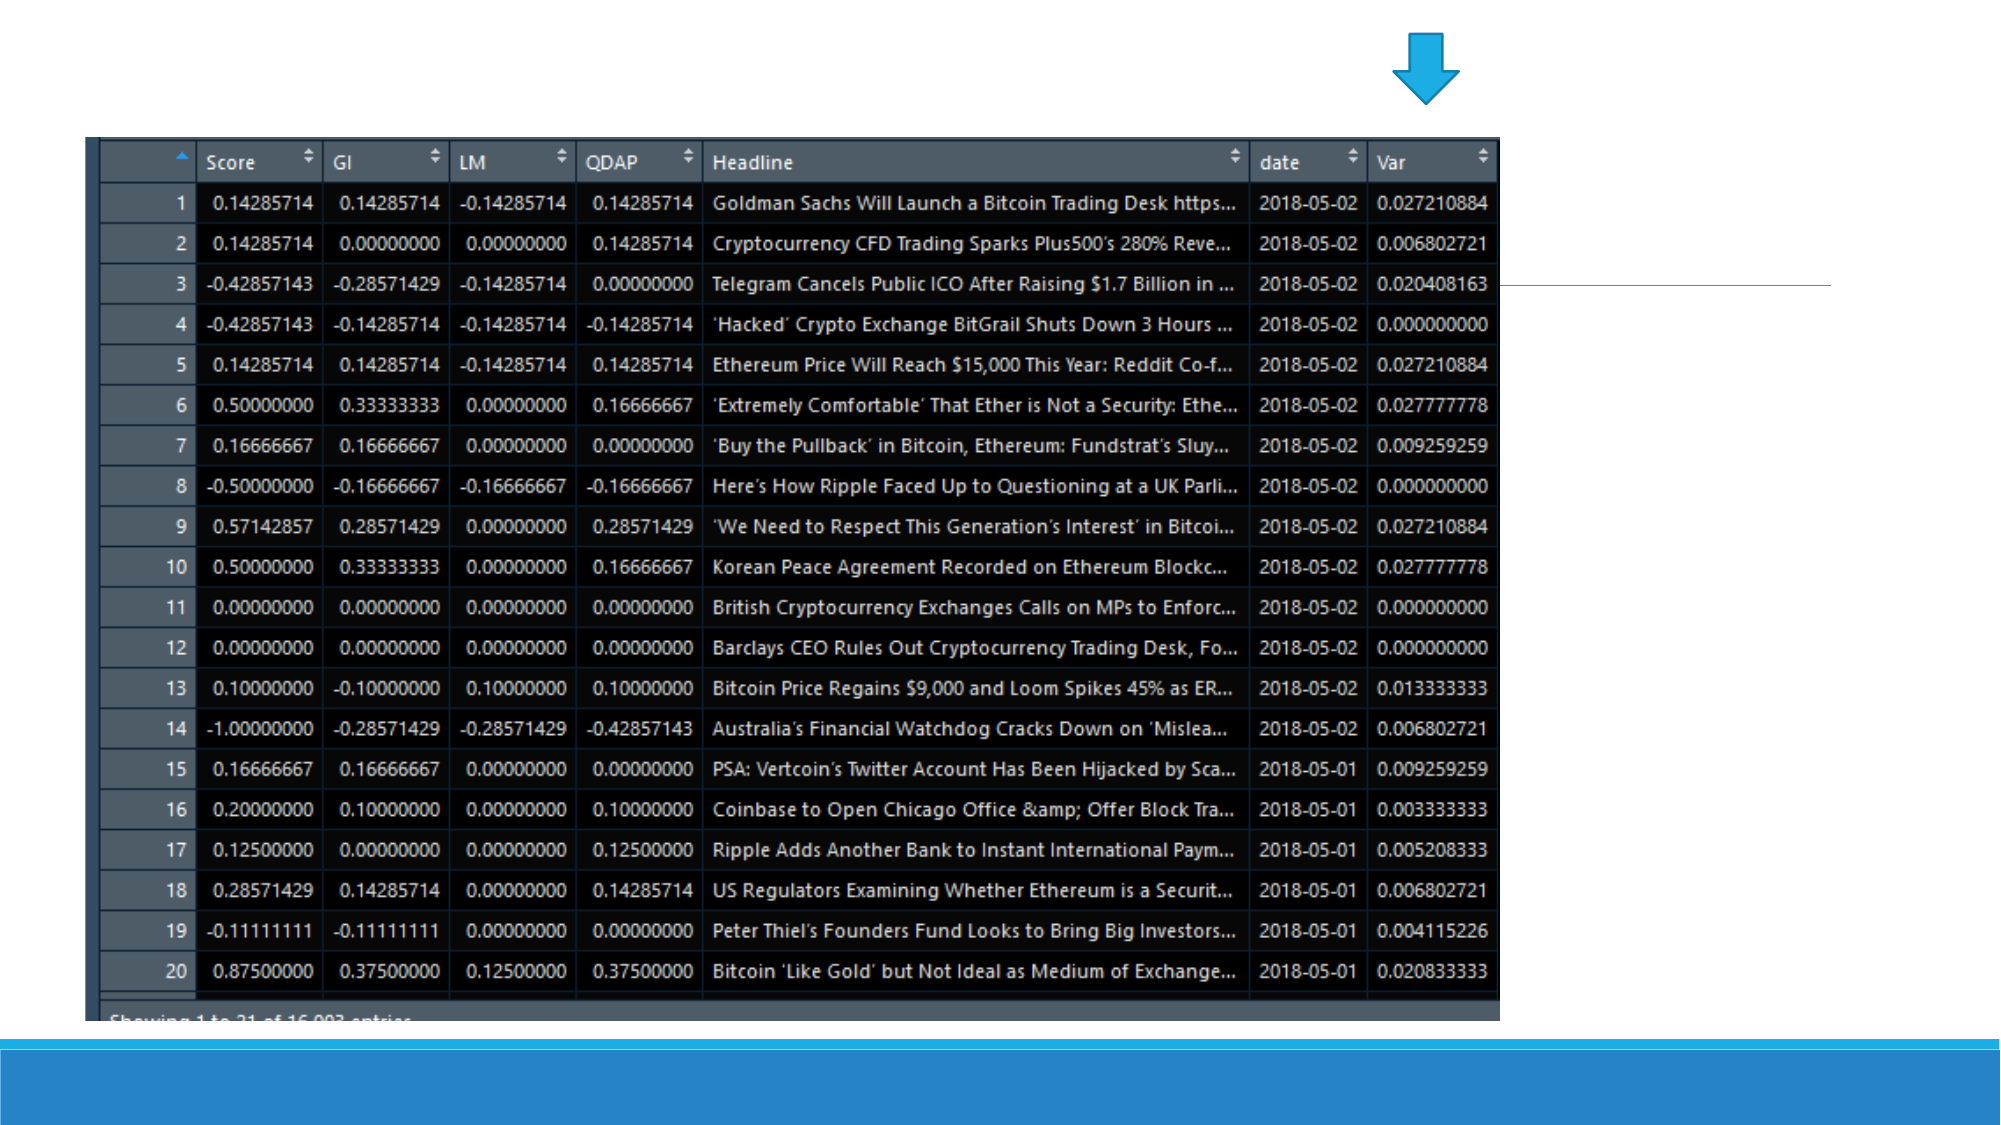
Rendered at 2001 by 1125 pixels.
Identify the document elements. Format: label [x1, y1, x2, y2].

picture [84, 137, 1501, 1022]
text_box [1392, 32, 1460, 105]
